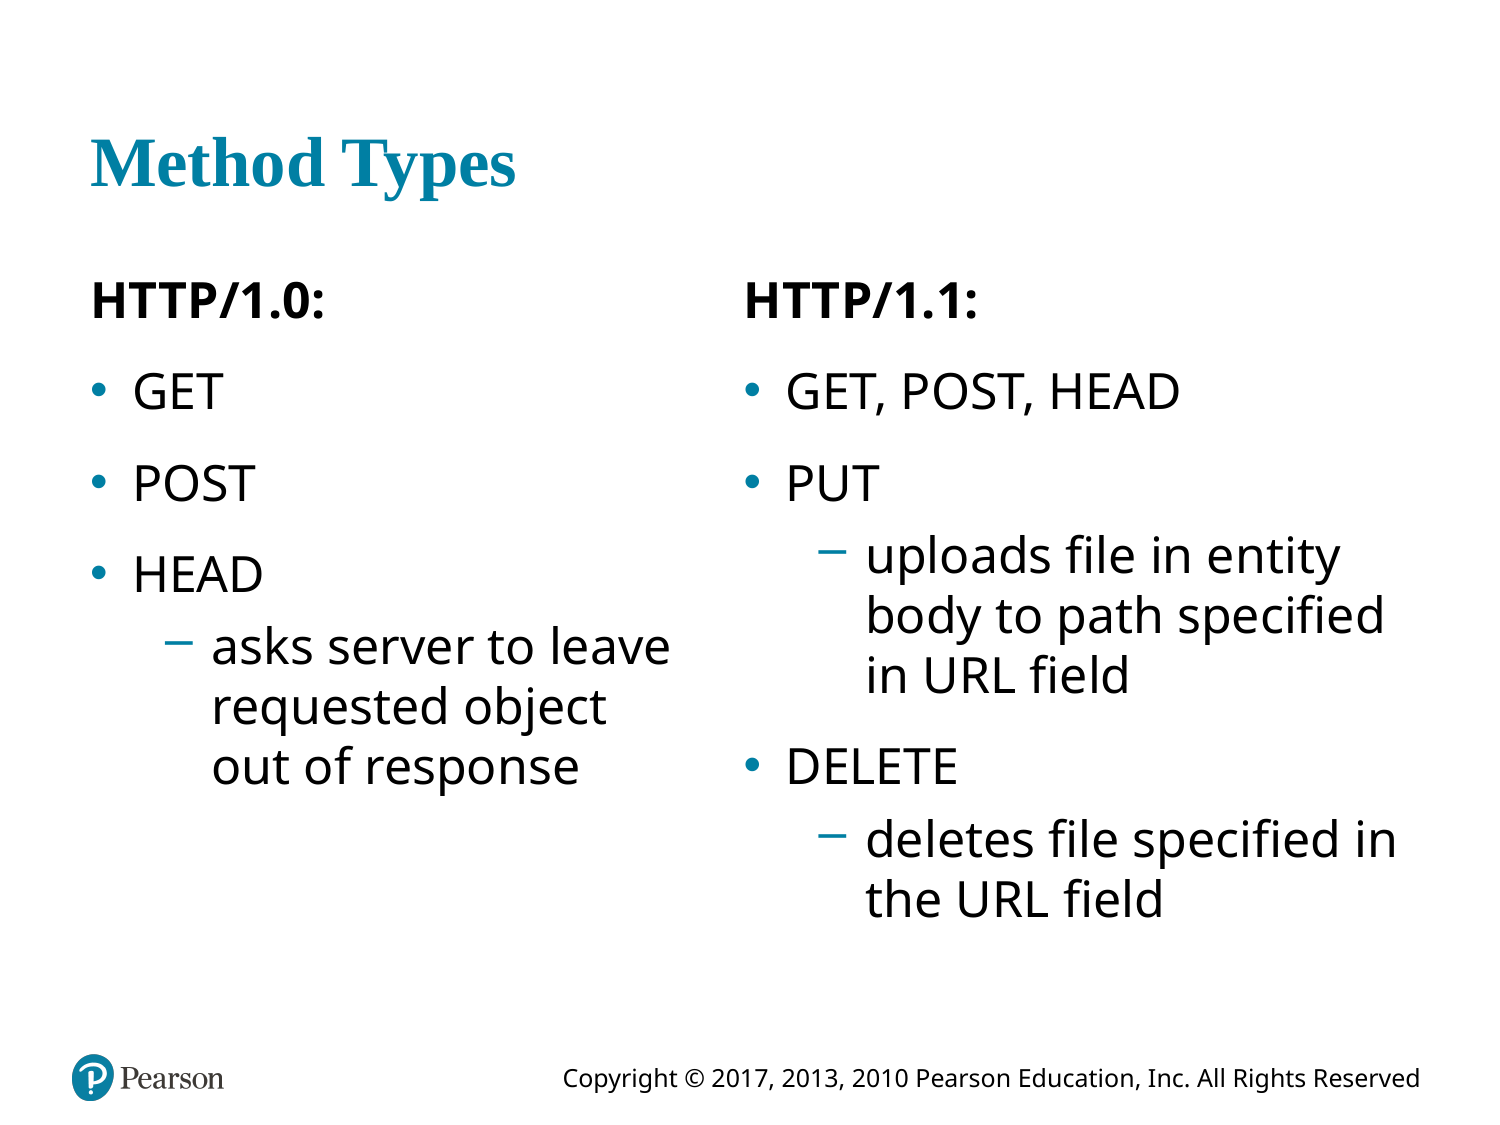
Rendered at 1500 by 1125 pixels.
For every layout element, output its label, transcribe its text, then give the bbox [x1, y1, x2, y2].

title Method Types [75, 0, 1425, 216]
list H T T P/1.1: GET, POST, HEAD PUT uploads file in entity body to path specified in U R L field DELETE deletes file specified in the U R L field [728, 262, 1425, 943]
picture [98, 1054, 224, 1101]
picture [72, 1054, 88, 1070]
picture [72, 1087, 83, 1101]
list H T T P/1.0: GET POST HEAD asks server to leave requested object out of response [75, 262, 700, 931]
picture [80, 1063, 106, 1088]
